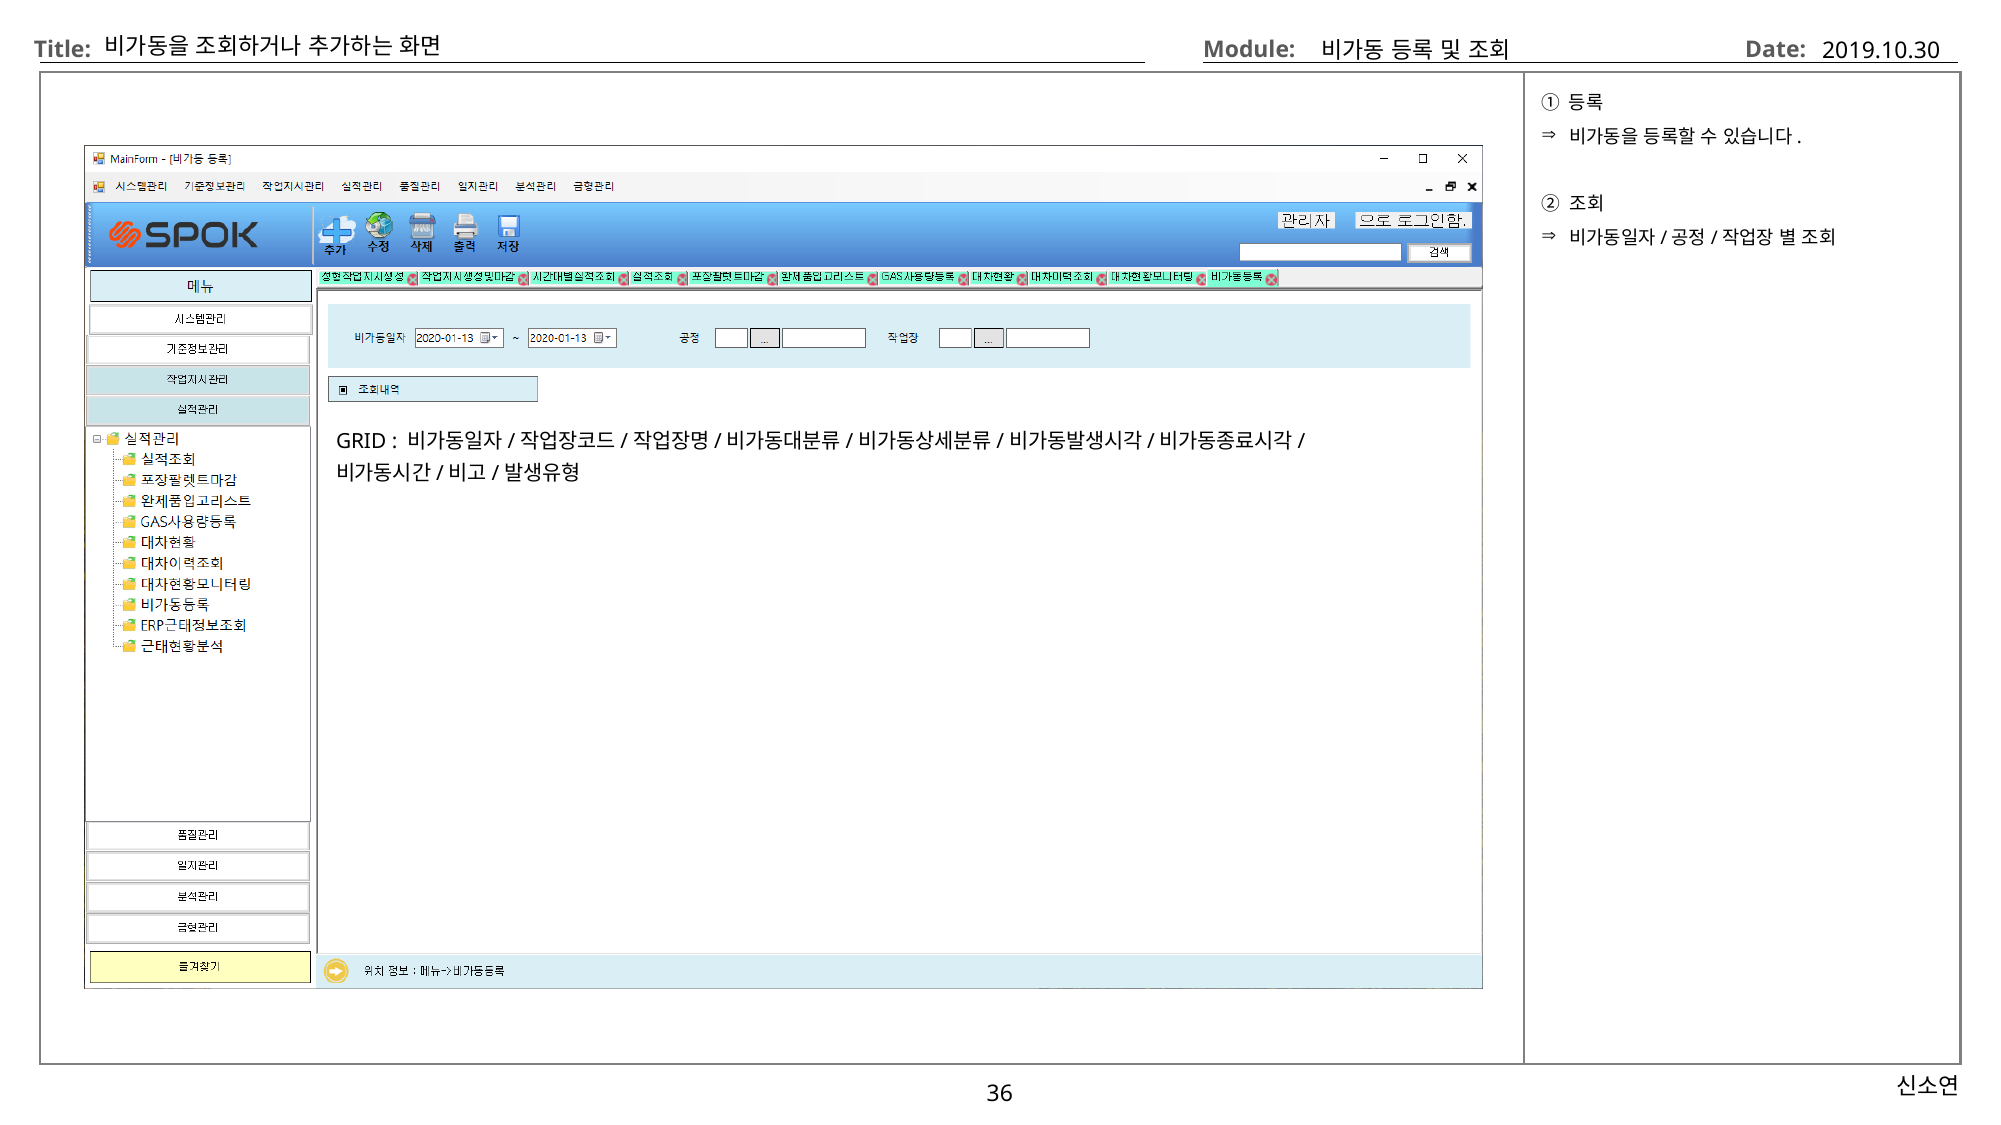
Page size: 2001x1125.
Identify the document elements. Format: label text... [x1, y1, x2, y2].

list 신소연 [1526, 1067, 1960, 1103]
picture [84, 145, 1483, 990]
list 비가동 등록 및 조회 [1321, 31, 1651, 67]
title 비가동을 조회하거나 추가하는 화면 [104, 29, 1123, 66]
list 2019.10.30 [1822, 31, 1990, 67]
text_box ① 등록 비가동을 등록할 수 있습니다. ② 조회 비가동일자/공정/작업장 별 조회 [1526, 72, 1960, 256]
